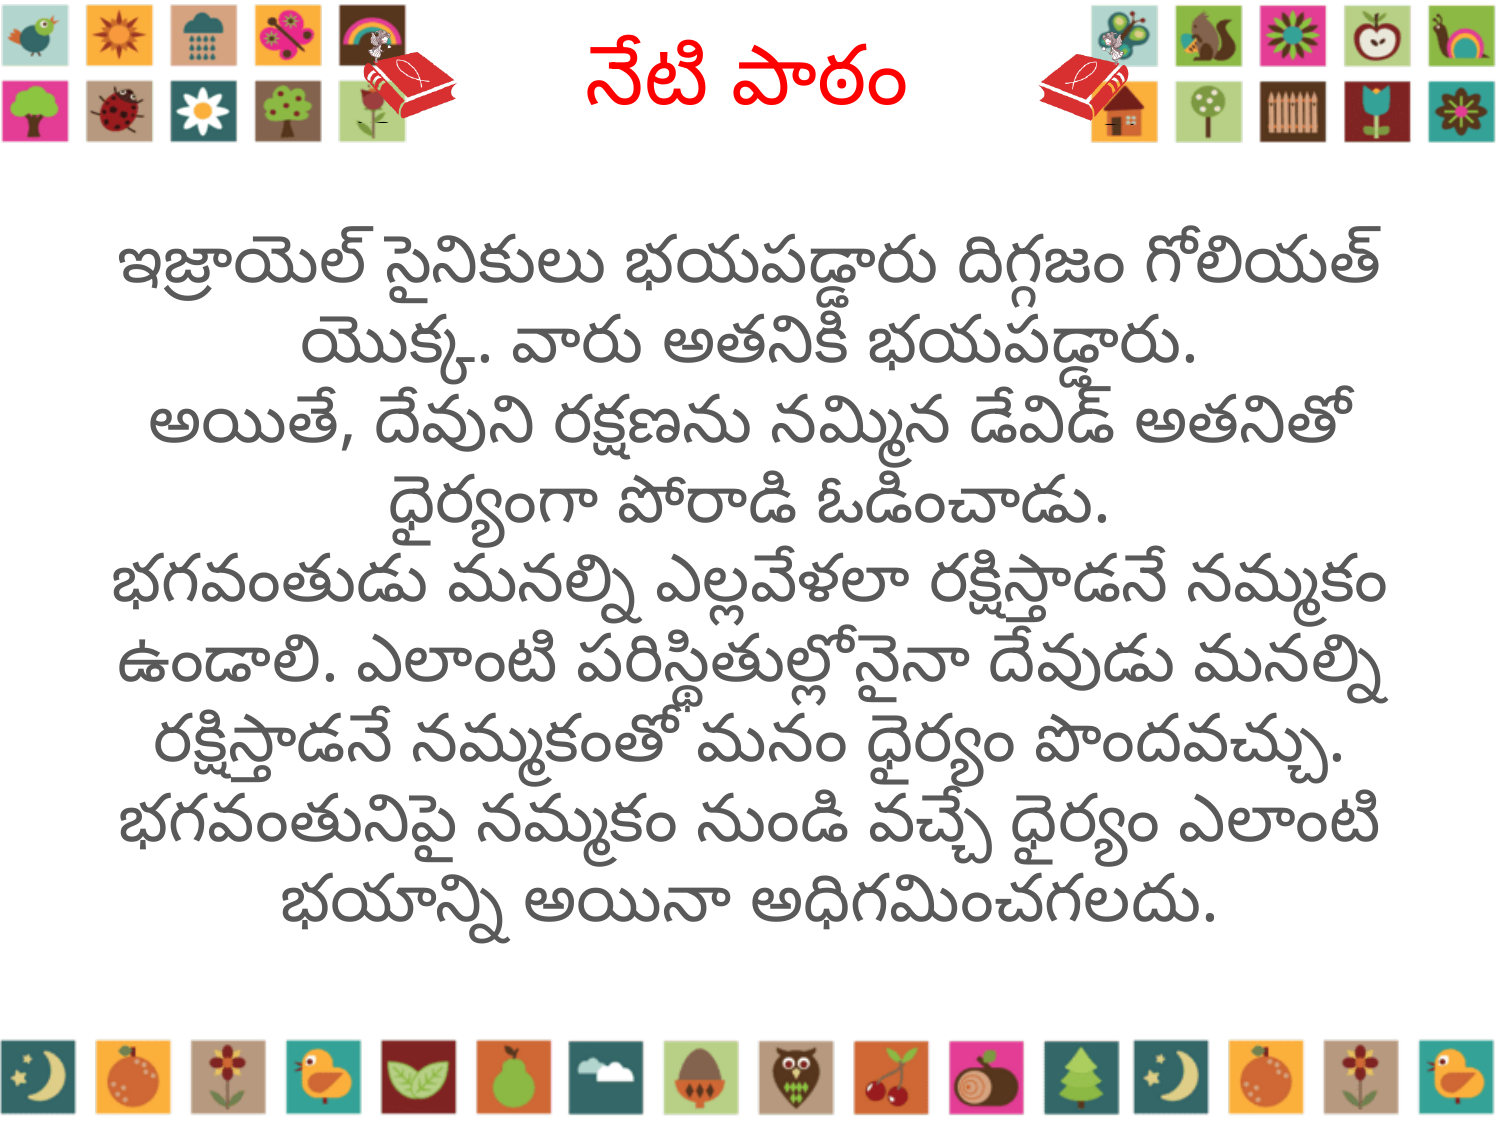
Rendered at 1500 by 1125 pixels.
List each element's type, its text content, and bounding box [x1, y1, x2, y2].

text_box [0, 1028, 1500, 1118]
text_box ఇజ్రాయెల్ సైనికులు భయపడ్డారు దిగ్గజం గోలియత్ యొక్క. వారు అతనికి భయపడ్డారు. అయితే, దేవుని రక్షణను నమ్మిన డేవిడ్ అతనితో ధైర్యంగా పోరాడి ఓడించాడు. భగవంతుడు మనల్ని ఎల్లవేళలా రక్షిస్తాడనే నమ్మకం ఉండాలి. ఎలాంటి పరిస్థితుల్లోనైనా దేవుడు మనల్ని రక్షిస్తాడనే నమ్మకంతో మనం ధైర్యం పొందవచ్చు. భగవంతునిపై నమ్మకం నుండి వచ్చే ధైర్యం ఎలాంటి భయాన్ని అయినా అధిగమించగలదు. [76, 208, 1424, 943]
picture [0, 3, 489, 150]
picture [1006, 3, 1500, 150]
text_box నేటి పాఠం [427, 13, 1078, 129]
